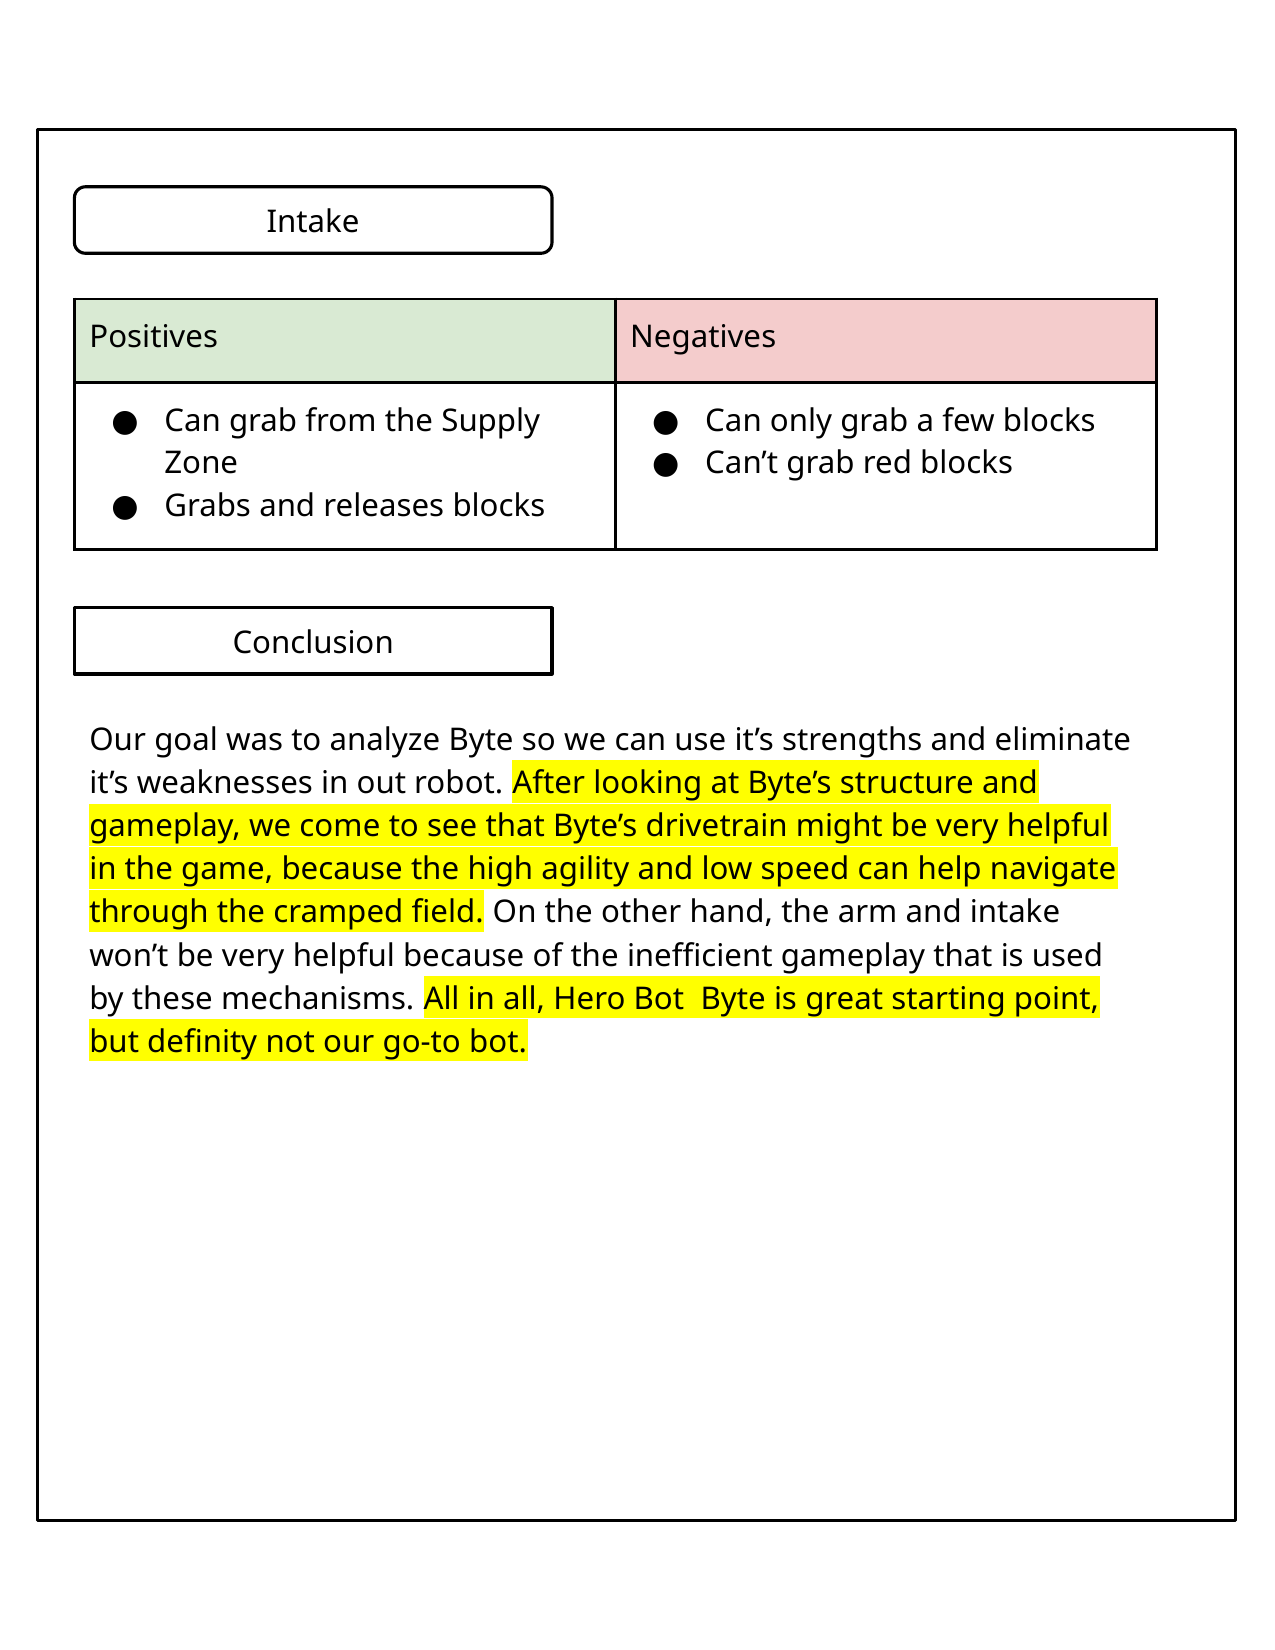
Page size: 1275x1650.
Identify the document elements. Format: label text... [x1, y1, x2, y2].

text_box Our goal was to analyze Byte so we can use it’s strengths and eliminate it’s weaknesses in out robot. After looking at Byte’s structure and gameplay, we come to see that Byte’s drivetrain might be very helpful in the game, because the high agility and low speed can help navigate through the cramped field. On the other hand, the arm and intake won’t be very helpful because of the inefficient gameplay that is used by these mechanisms. All in all, Hero Bot Byte is great starting point, but definity not our go-to bot. [74, 698, 1157, 1037]
text_box Intake [74, 186, 553, 254]
text_box Conclusion [74, 607, 552, 674]
table_cell Can grab from the Supply Zone Grabs and releases blocks [76, 384, 614, 548]
text_box [37, 129, 1236, 1521]
table_header Positives [76, 300, 614, 381]
table_cell Can only grab a few blocks Can’t grab red blocks [617, 384, 1155, 548]
table_header Negatives [617, 300, 1155, 381]
